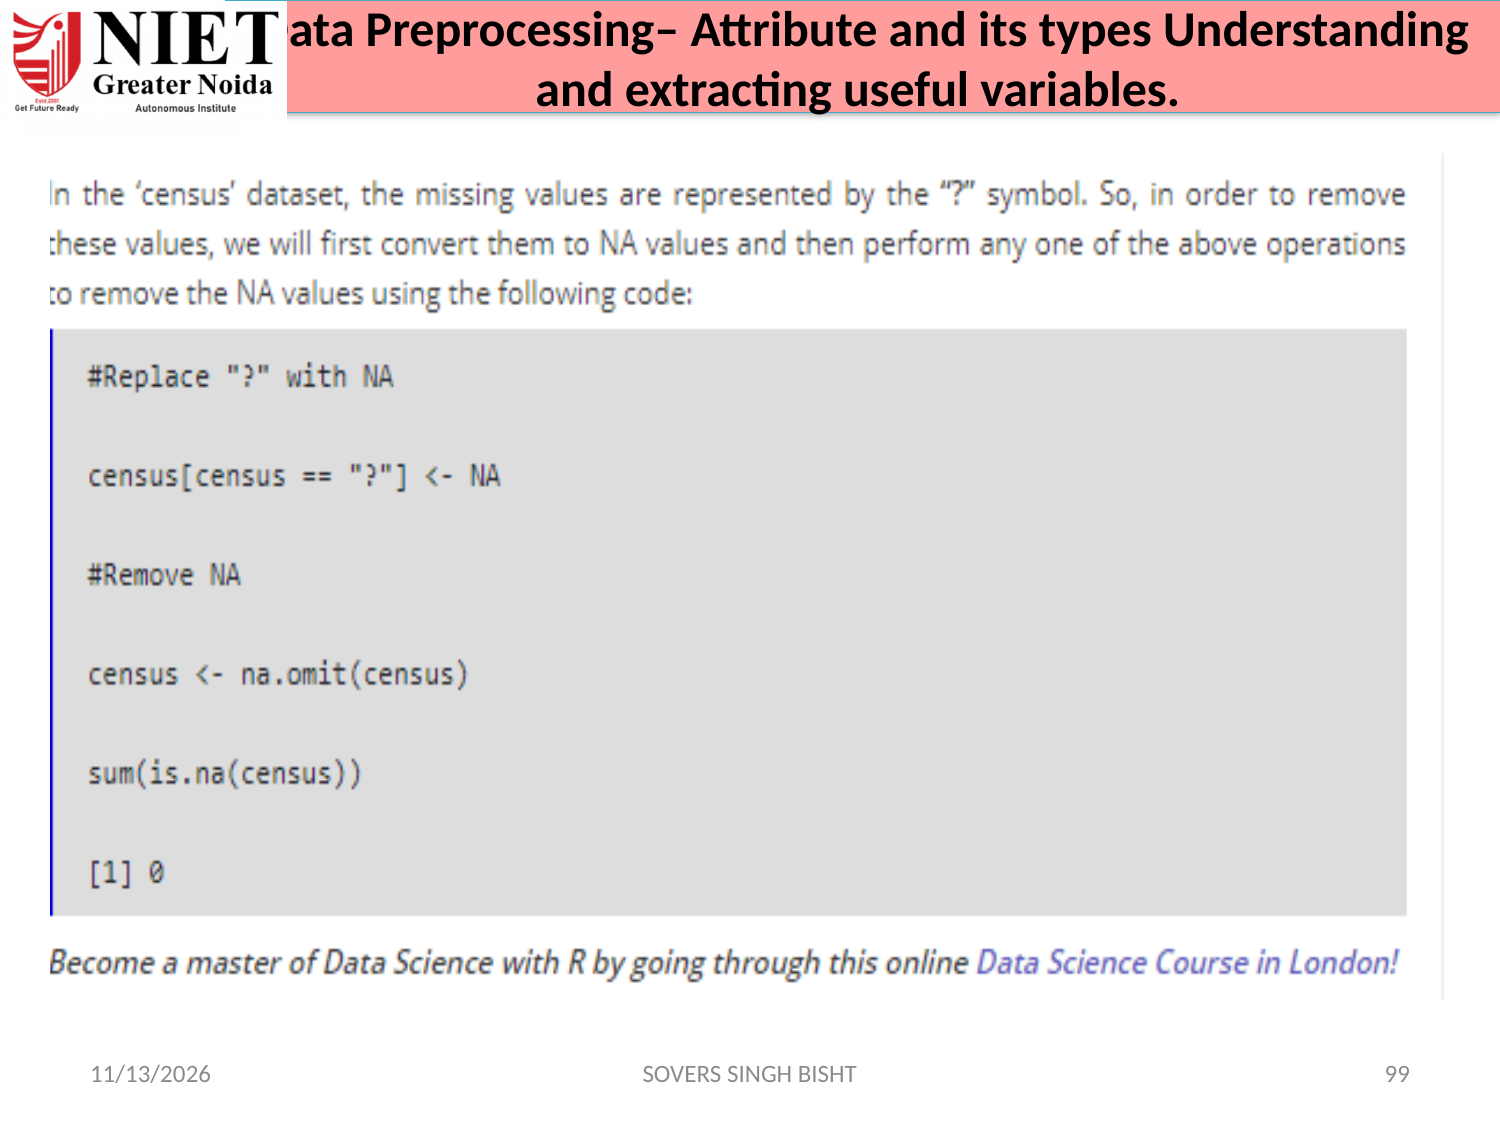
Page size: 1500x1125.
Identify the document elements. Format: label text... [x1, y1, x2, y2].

slide_number 99 [1074, 1042, 1425, 1103]
picture [49, 152, 1476, 1001]
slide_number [75, 1042, 425, 1103]
picture [0, 0, 288, 134]
footer SOVERS SINGH BISHT [512, 1042, 988, 1103]
text_box Data Preprocessing– Attribute and its types Understanding and extracting useful variables. [288, 0, 1500, 113]
